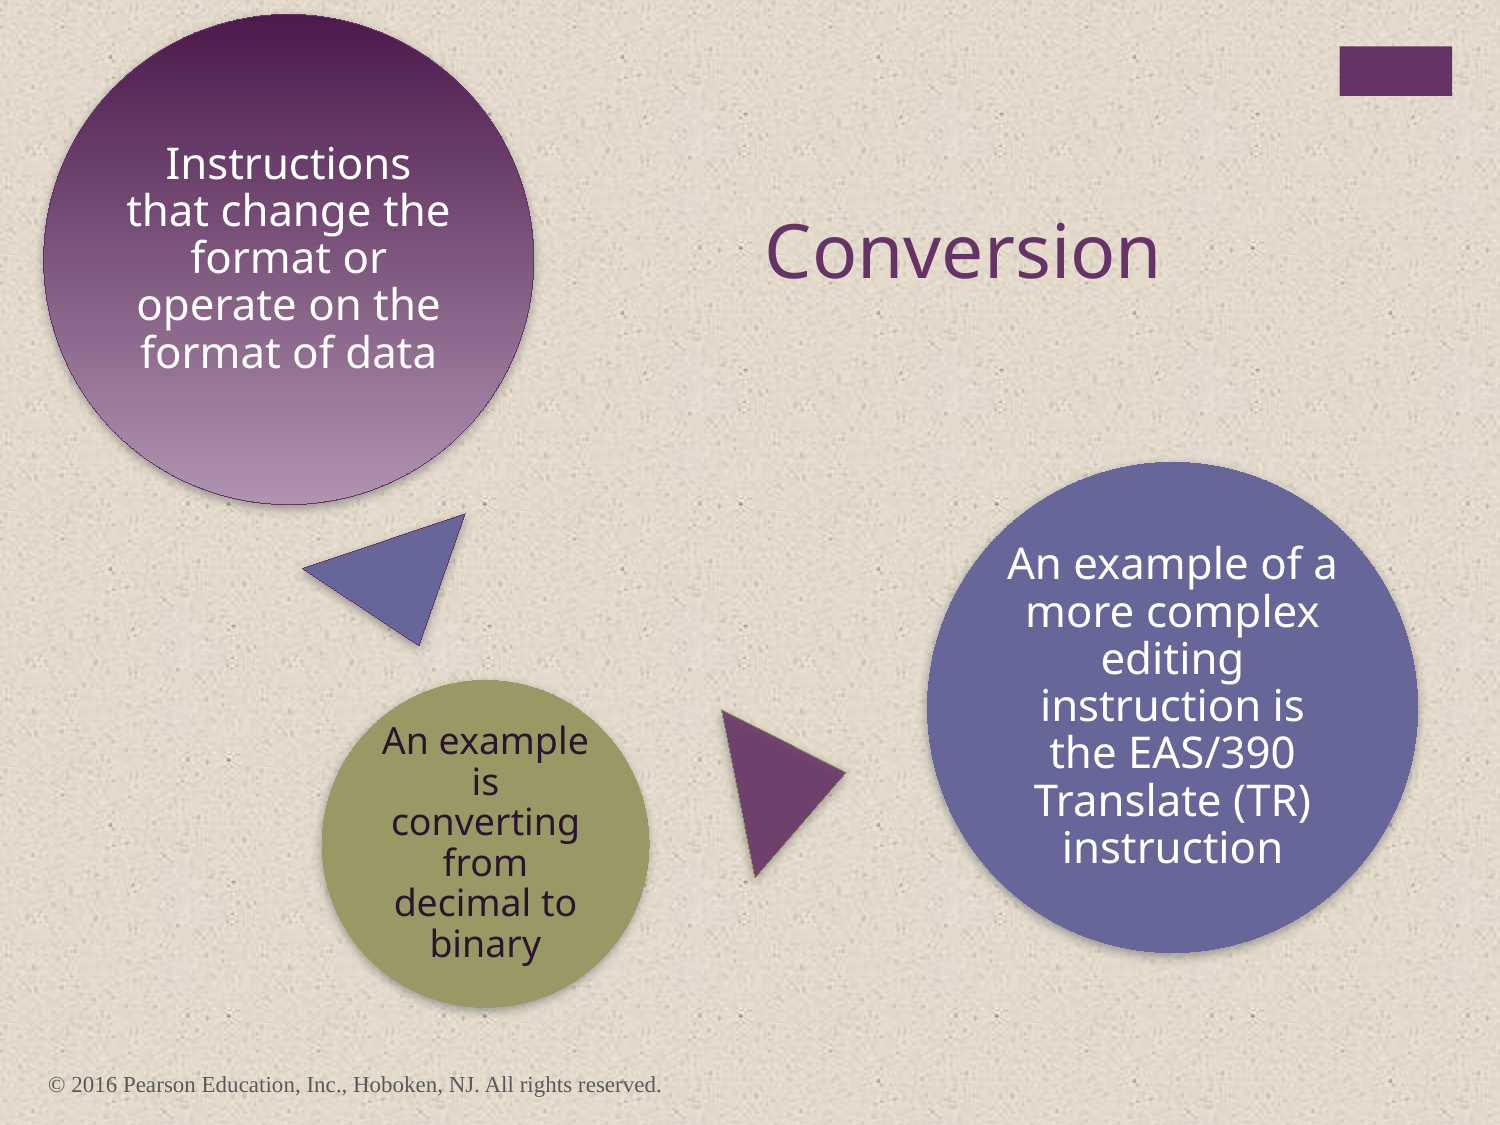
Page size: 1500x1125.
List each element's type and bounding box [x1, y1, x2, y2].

list [0, 0, 1500, 1125]
